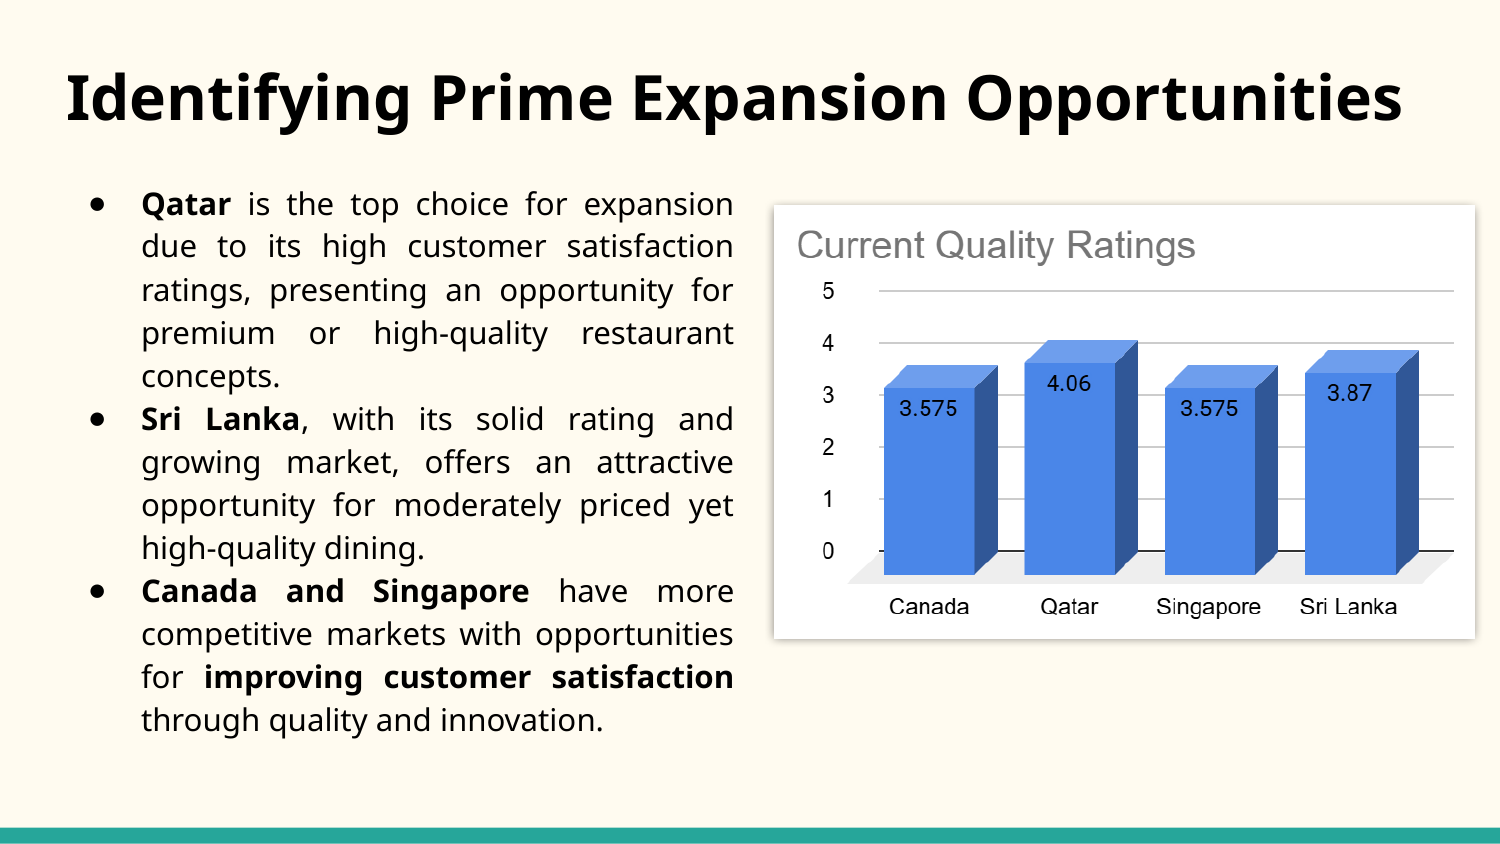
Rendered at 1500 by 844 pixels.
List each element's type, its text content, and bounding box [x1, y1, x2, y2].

list Qatar is the top choice for expansion due to its high customer satisfaction ratings, presenting an opportunity for premium or high-quality restaurant concepts. Sri Lanka, with its solid rating and growing market, offers an attractive opportunity for moderately priced yet high-quality dining. Canada and Singapore have more competitive markets with opportunities for improving customer satisfaction through quality and innovation. [51, 163, 750, 626]
picture [774, 205, 1476, 639]
title Identifying Prime Expansion Opportunities [51, 42, 1449, 143]
